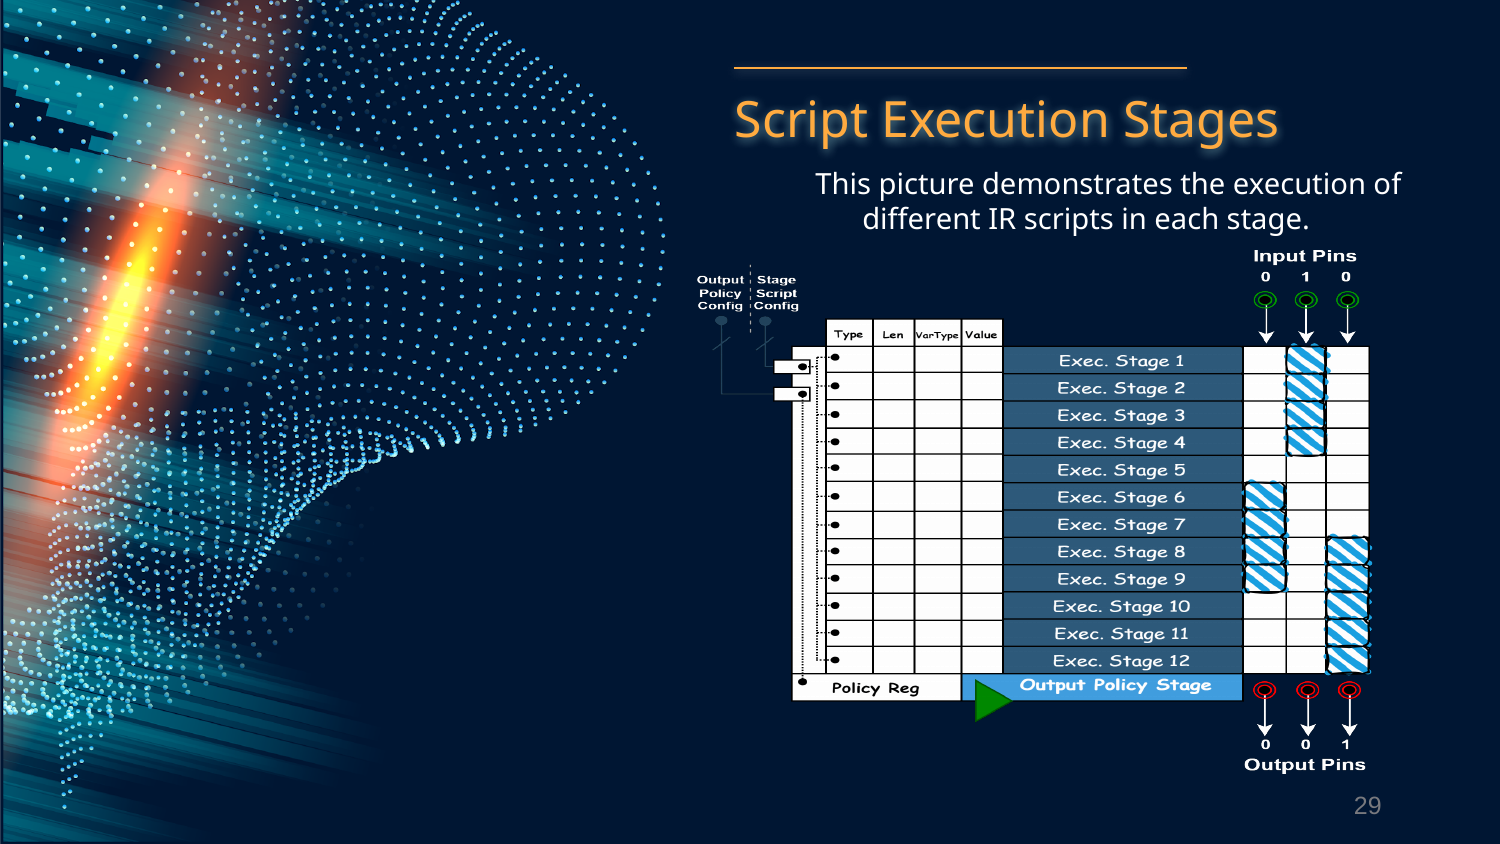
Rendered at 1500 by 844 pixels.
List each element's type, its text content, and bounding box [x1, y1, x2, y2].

text_box This picture demonstrates the execution of different IR scripts in each stage. [800, 150, 1445, 356]
slide_number 29 [1059, 782, 1397, 828]
text_box Script Execution Stages [719, 72, 1491, 228]
picture [0, 0, 1500, 844]
